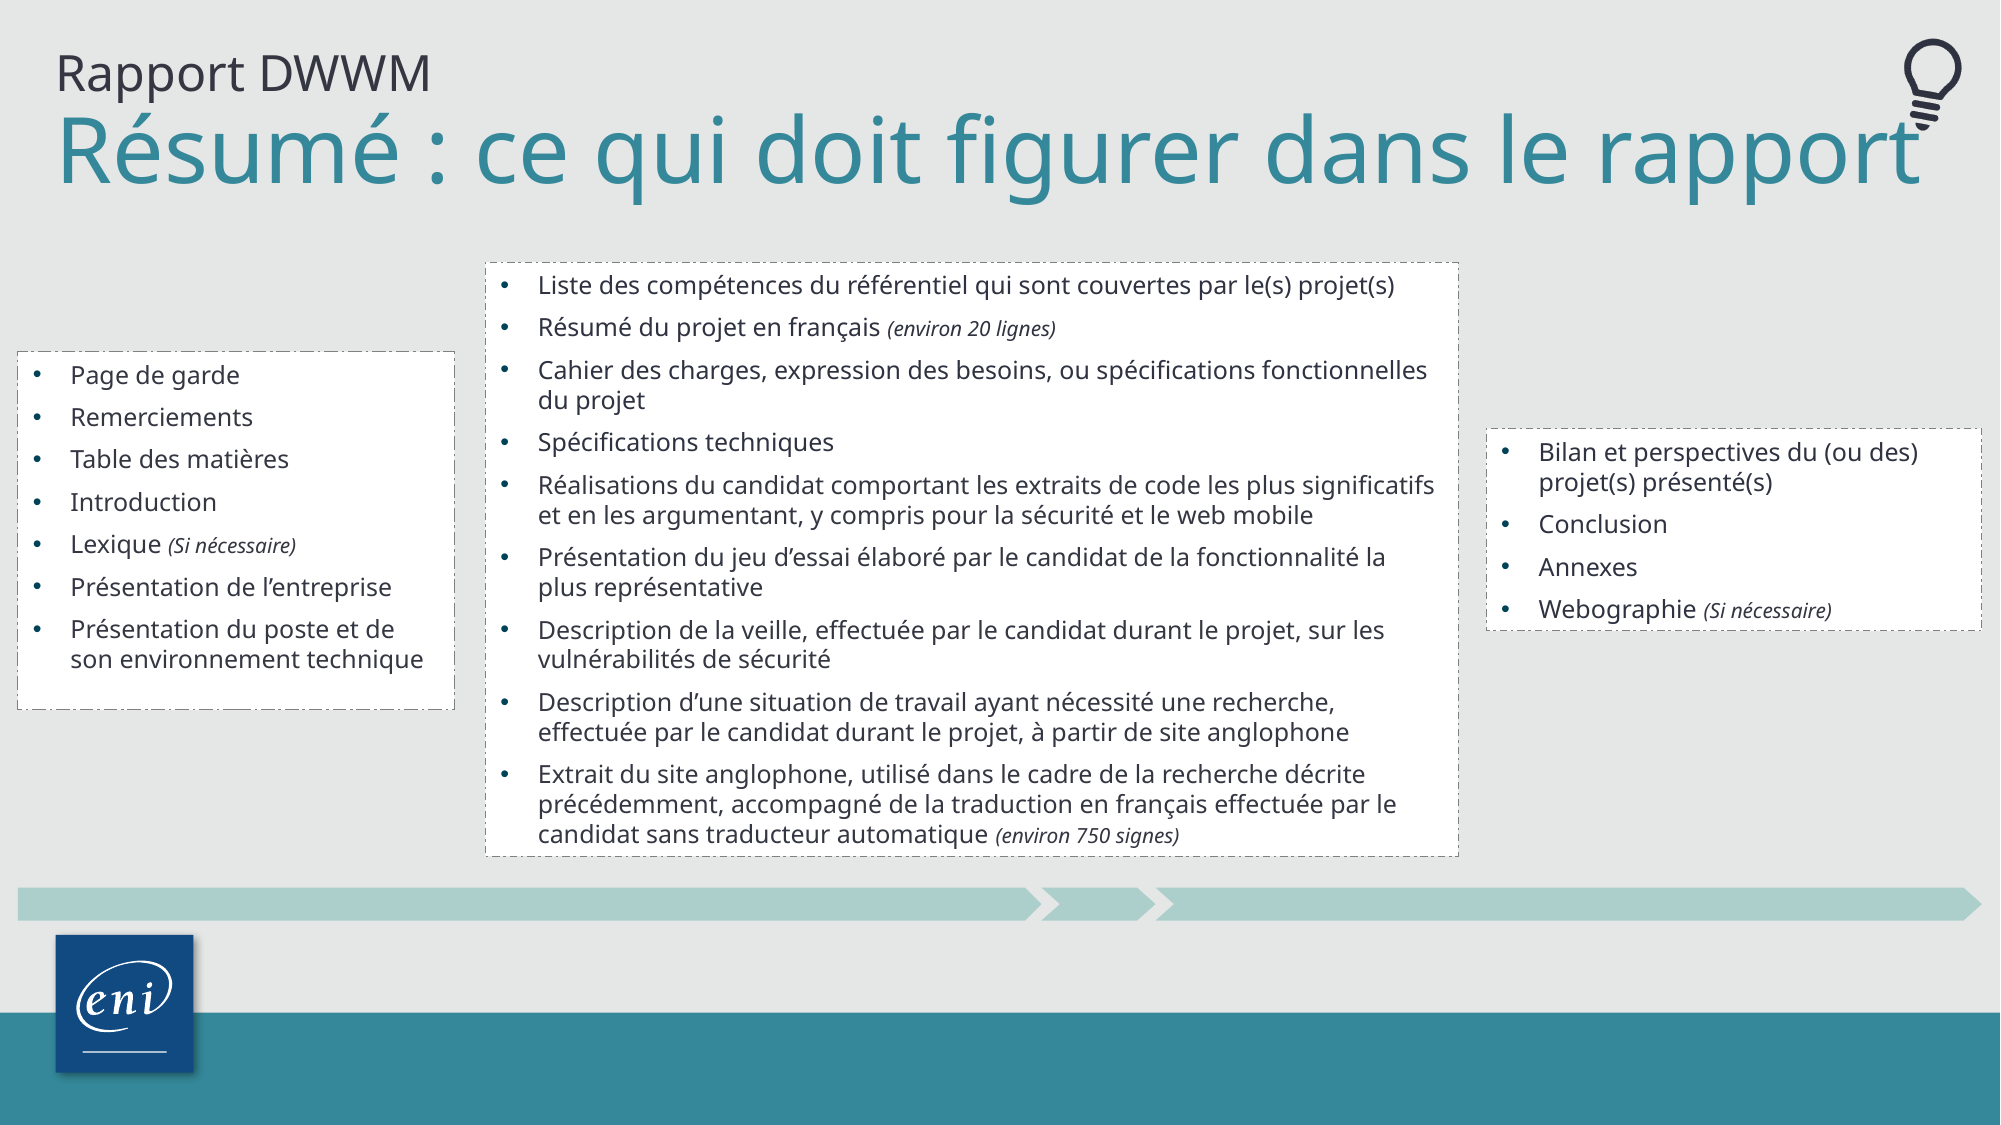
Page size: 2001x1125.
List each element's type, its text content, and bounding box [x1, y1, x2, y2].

text_box Bilan et perspectives du (ou des) projet(s) présenté(s) Conclusion Annexes Webographie (Si nécessaire) [1486, 428, 1982, 631]
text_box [17, 887, 1156, 921]
title Résumé : ce qui doit figurer dans le rapport [55, 104, 1952, 205]
list Page de garde Remerciements Table des matières Introduction Lexique (Si nécessaire) Présentation de l’entreprise Présentation du poste et de son environnement technique [17, 351, 455, 710]
list Rapport DWWM [55, 31, 1876, 103]
text_box Liste des compétences du référentiel qui sont couvertes par le(s) projet(s) Résumé du projet en français (environ 20 lignes) Cahier des charges, expression des besoins, ou spécifications fonctionnelles du projet Spécifications techniques Réalisations du candidat comportant les extraits de code les plus significatifs et en les argumentant, y compris pour la sécurité et le web mobile Présentation du jeu d’essai élaboré par le candidat de la fonctionnalité la plus représentative Description de la veille, effectuée par le candidat durant le projet, sur les vulnérabilités de sécurité Description d’une situation de travail ayant nécessité une recherche, effectuée par le candidat durant le projet, à partir de site anglophone Extrait du site anglophone, utilisé dans le cadre de la recherche décrite précédemment, accompagné de la traduction en français effectuée par le candidat sans traducteur automatique (environ 750 signes) [485, 262, 1459, 857]
picture [1869, 24, 1991, 146]
text_box [1152, 886, 1984, 922]
